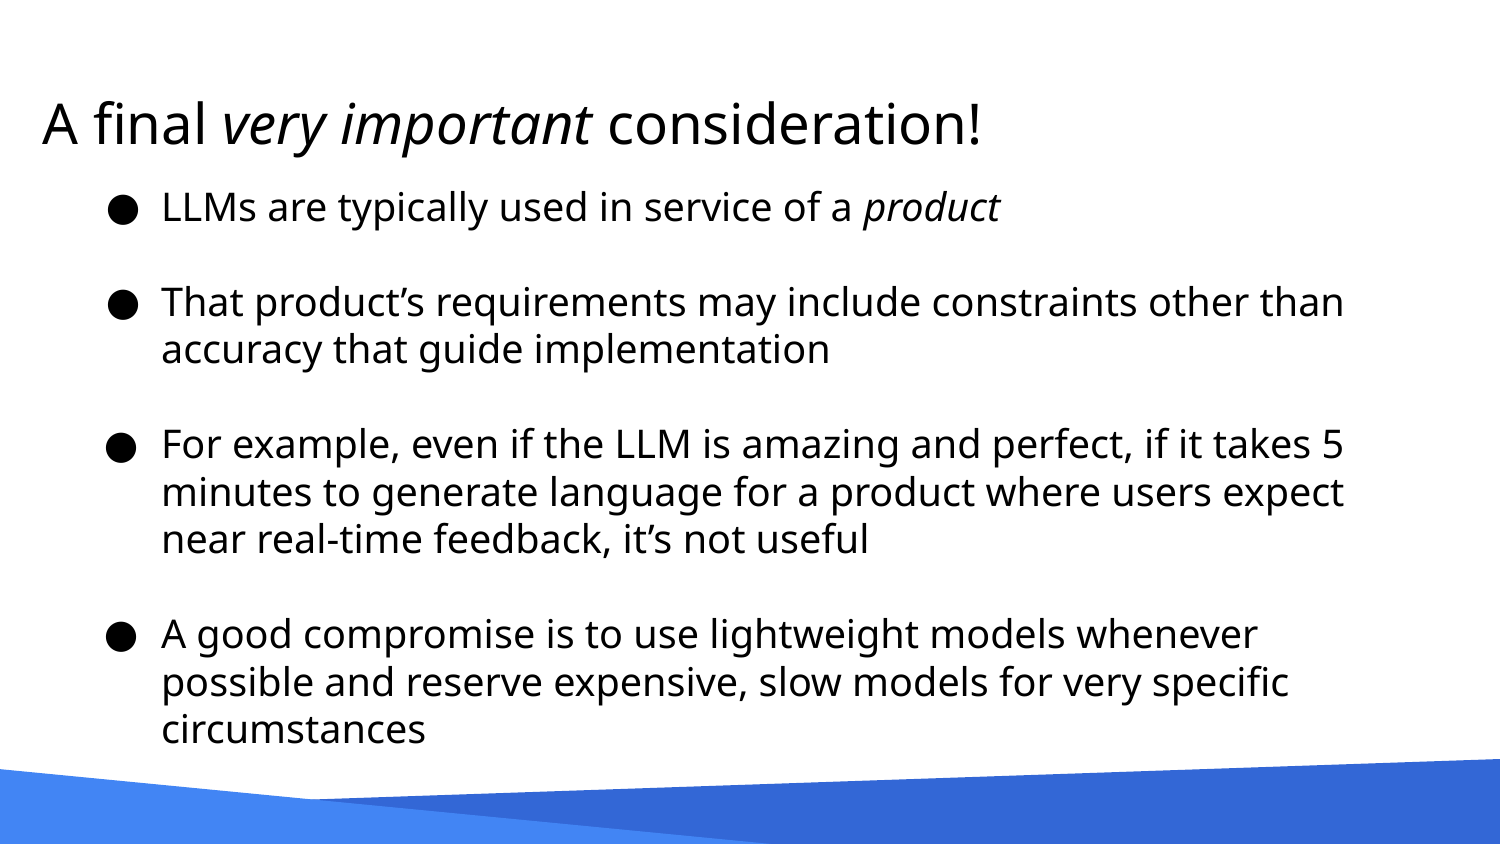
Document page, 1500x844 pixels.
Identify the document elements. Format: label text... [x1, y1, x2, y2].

text_box LLMs are typically used in service of a product That product’s requirements may include constraints other than accuracy that guide implementation For example, even if the LLM is amazing and perfect, if it takes 5 minutes to generate language for a product where users expect near real-time feedback, it’s not useful A good compromise is to use lightweight models whenever possible and reserve expensive, slow models for very specific circumstances [70, 166, 1405, 769]
title A final very important consideration! [27, 73, 1113, 180]
